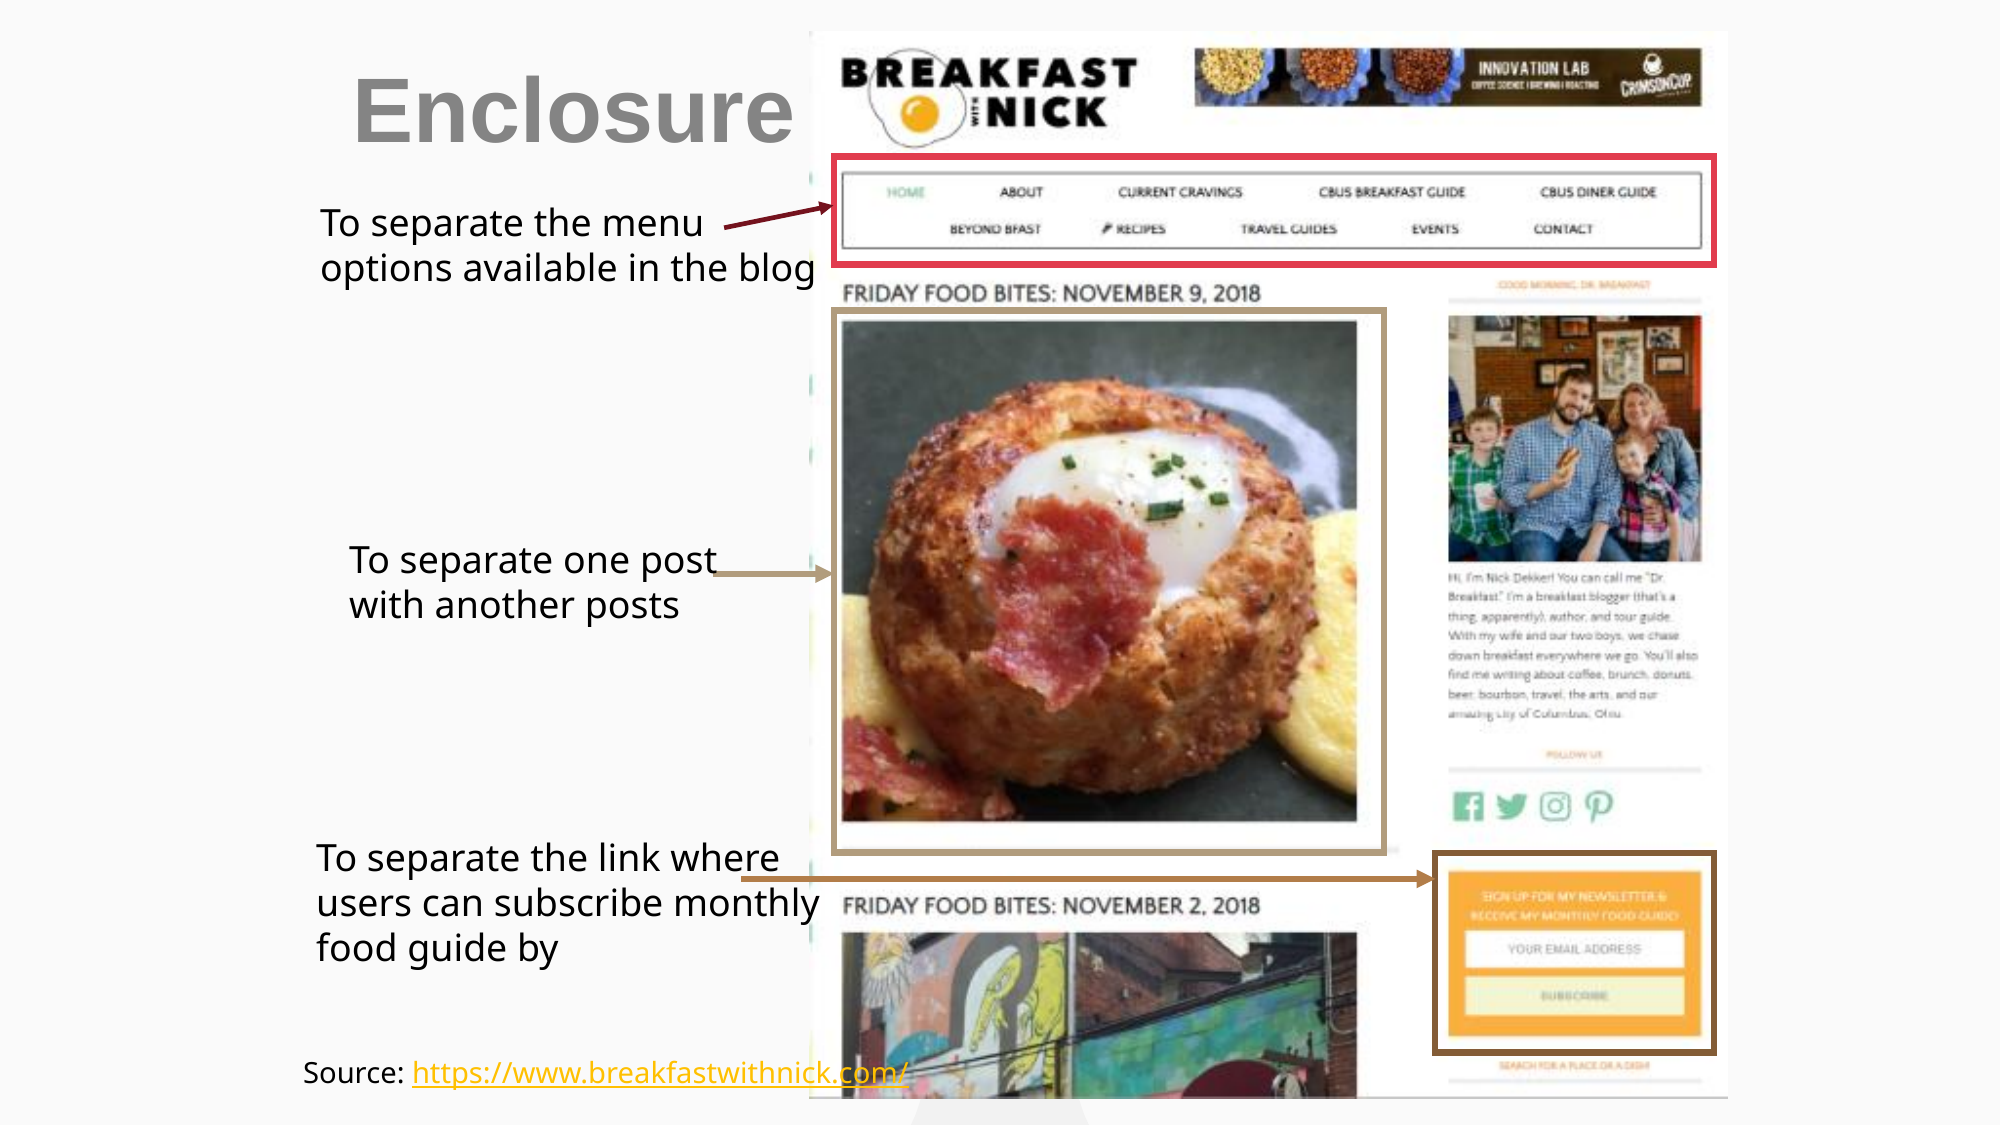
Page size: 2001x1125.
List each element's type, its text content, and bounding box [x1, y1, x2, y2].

text_box Source: https://www.breakfastwithnick.com/ [288, 1047, 925, 1102]
picture [809, 31, 1728, 1099]
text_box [724, 205, 834, 228]
text_box To separate the menu options available in the blog [305, 191, 809, 297]
text_box Enclosure [337, 43, 809, 169]
text_box To separate the link where users can subscribe monthly food guide by [301, 827, 809, 977]
text_box To separate one post with another posts [334, 528, 743, 634]
